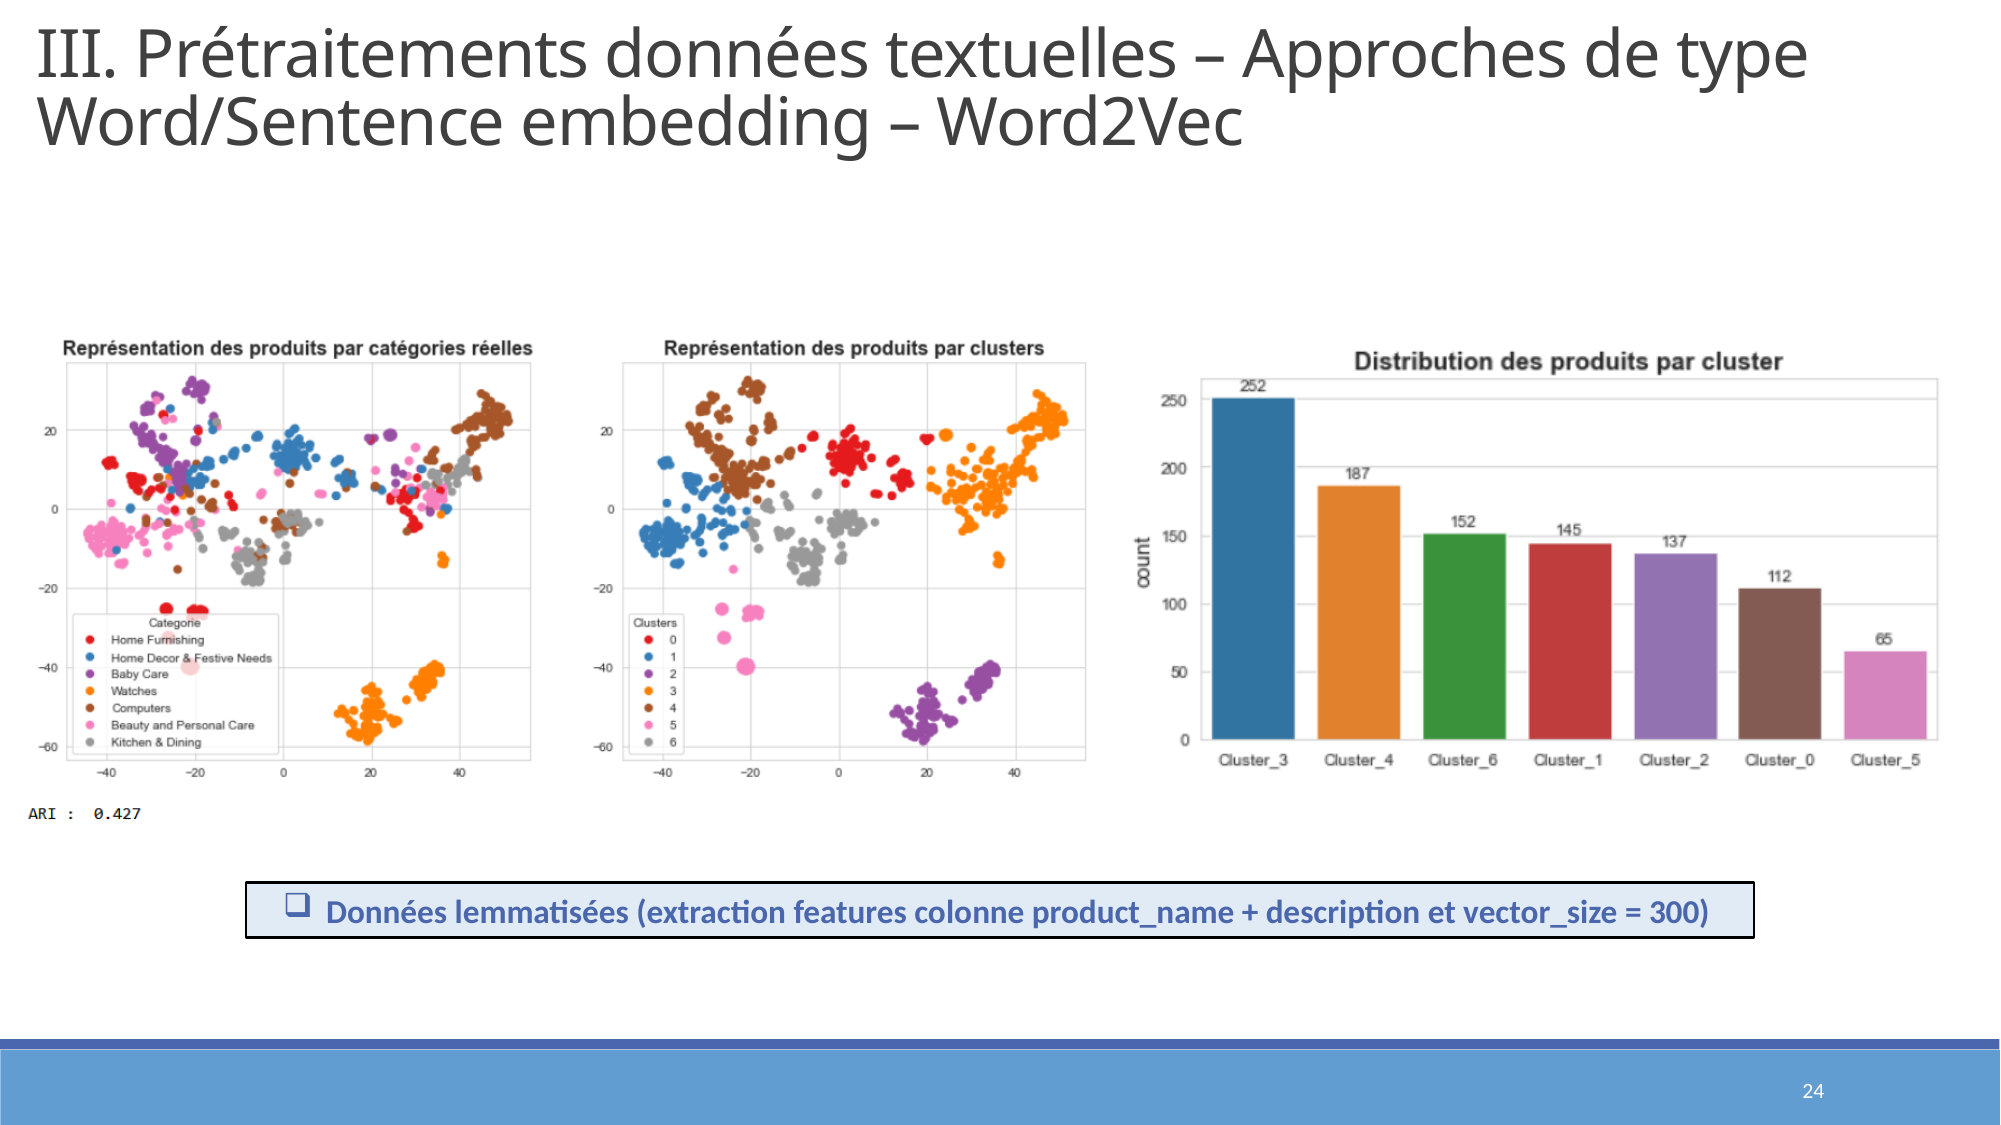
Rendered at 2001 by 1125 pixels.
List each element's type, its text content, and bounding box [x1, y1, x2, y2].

text_box Données lemmatisées (extraction features colonne product_name + description et vector_size = 300) [245, 881, 1755, 939]
slide_number 24 [1624, 1059, 1840, 1120]
title III. Prétraitements données textuelles – Approches de type Word/Sentence embedding – Word2Vec [21, 79, 1979, 167]
picture [21, 333, 1100, 832]
picture [1112, 333, 1947, 792]
